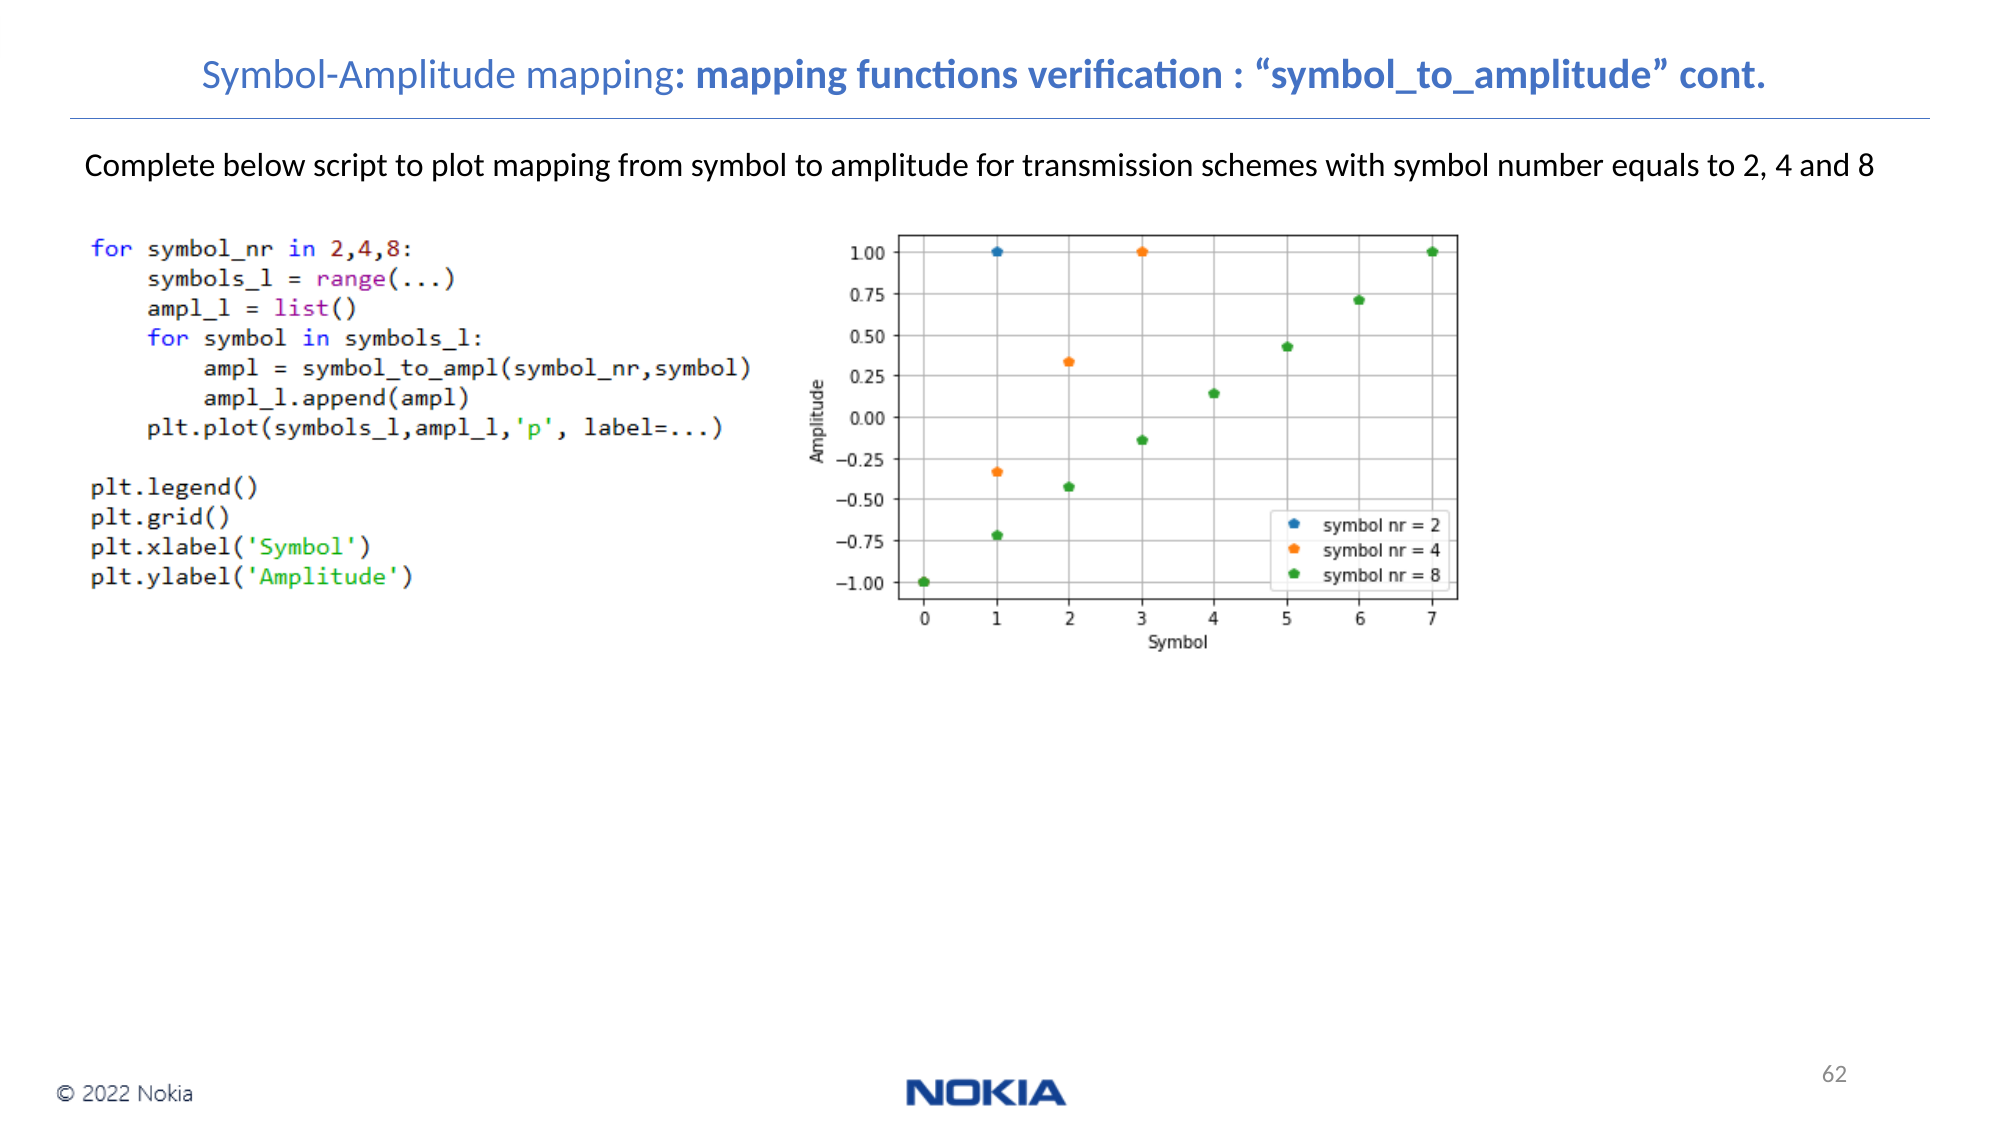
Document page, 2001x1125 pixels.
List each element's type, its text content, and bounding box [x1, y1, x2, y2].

text_box Complete below script to plot mapping from symbol to amplitude for transmission schemes with symbol number equals to 2, 4 and 8 [70, 135, 1930, 190]
text_box Symbol-Amplitude mapping: mapping functions verification : “symbol_to_amplitude” cont. [55, 35, 1915, 104]
picture [800, 225, 1467, 662]
picture [86, 225, 756, 597]
slide_number 62 [1412, 1042, 1863, 1103]
picture [36, 1066, 1167, 1111]
